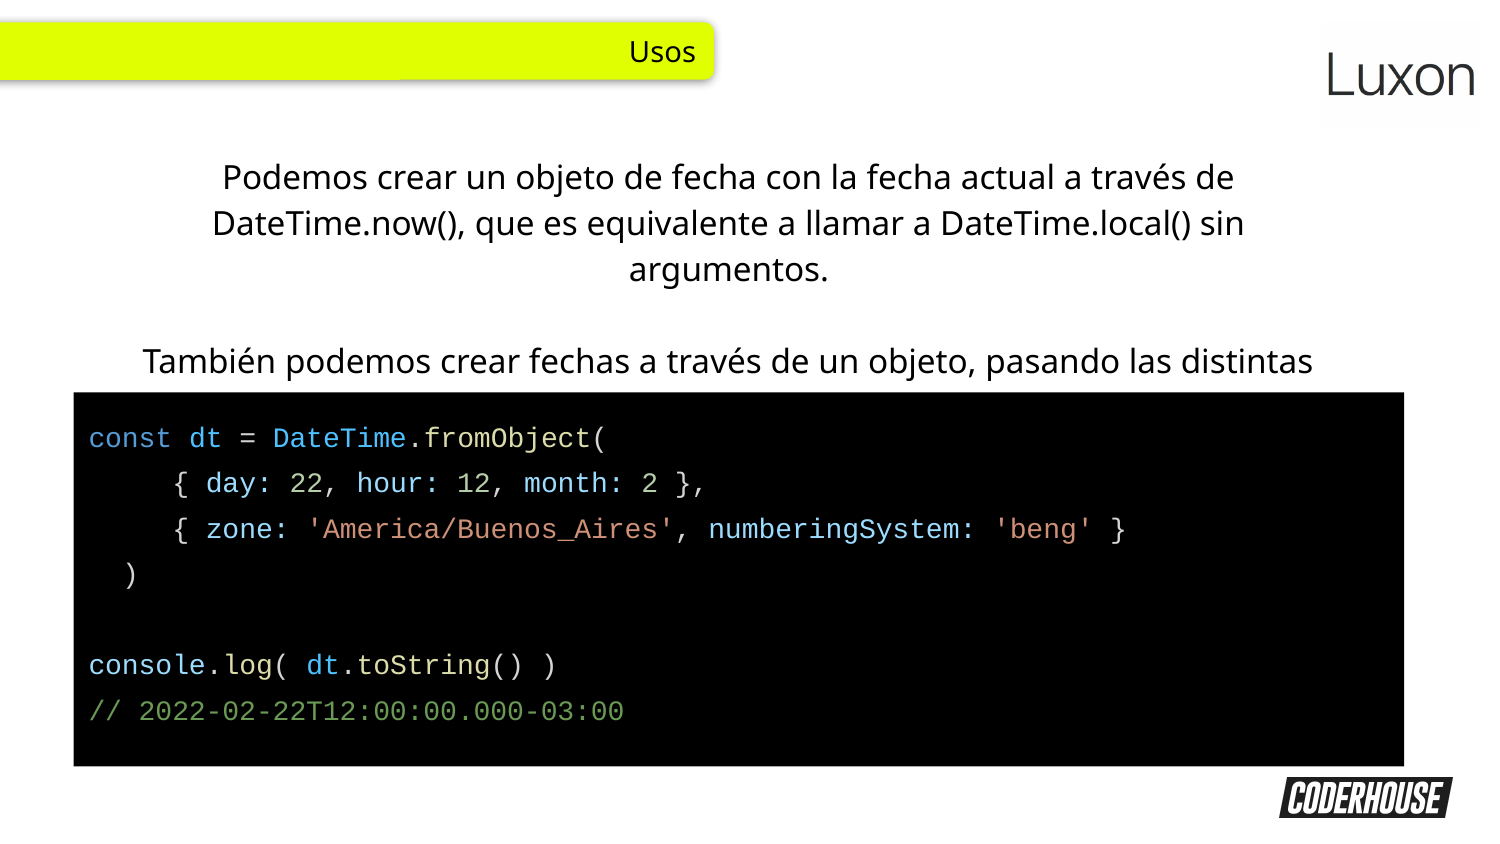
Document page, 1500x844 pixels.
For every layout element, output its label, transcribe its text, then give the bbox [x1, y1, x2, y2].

text_box Podemos crear un objeto de fecha con la fecha actual a través de DateTime.now(), que es equivalente a llamar a DateTime.local() sin argumentos. También podemos crear fechas a través de un objeto, pasando las distintas características por propiedades y valores: [101, 135, 1357, 322]
text_box const dt = DateTime.fromObject( { day: 22, hour: 12, month: 2 }, { zone: 'America/Buenos_Aires', numberingSystem: 'beng' } ) console.log( dt.toString() ) // 2022-02-22T12:00:00.000-03:00 [73, 392, 1405, 767]
picture [1322, 20, 1479, 130]
picture [1279, 777, 1453, 818]
text_box Usos [0, 22, 715, 80]
